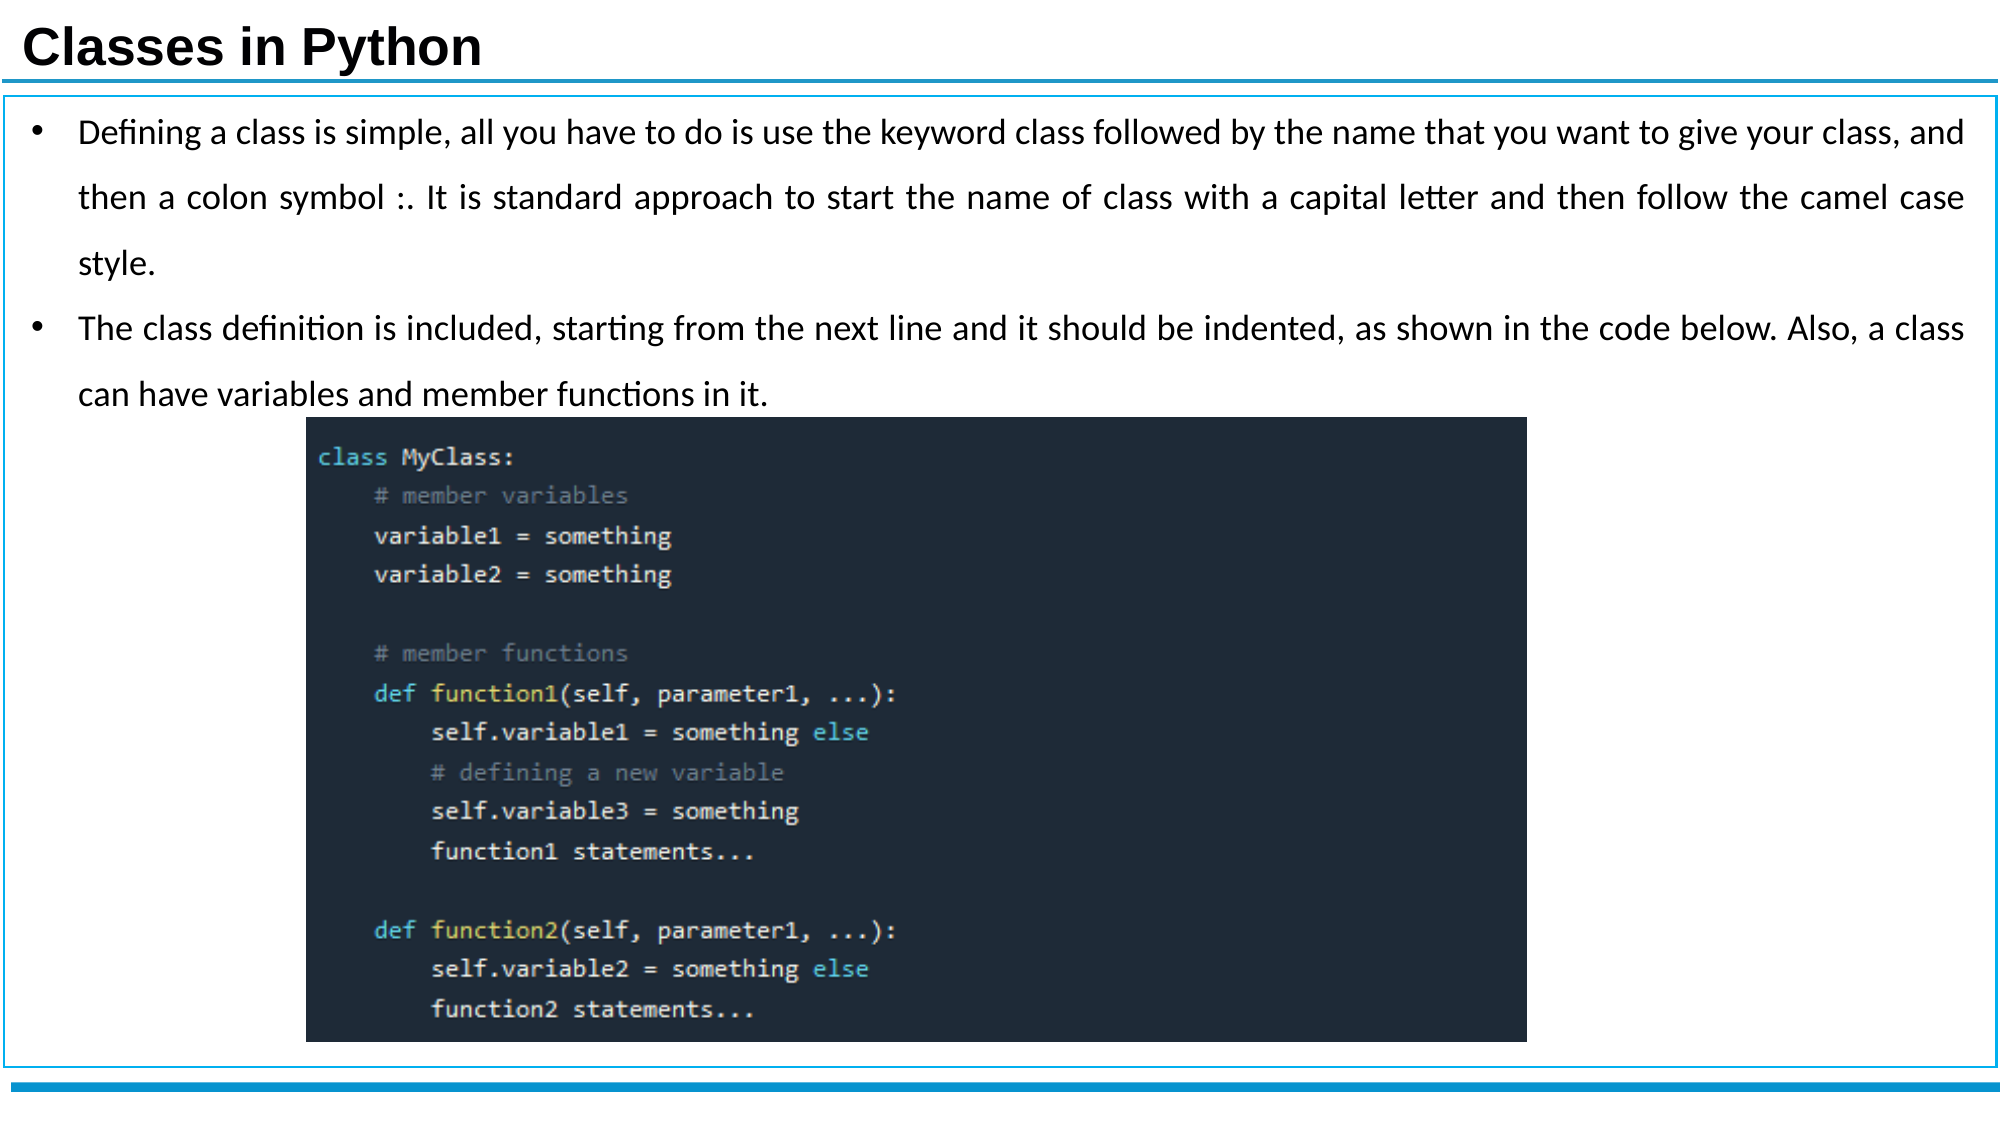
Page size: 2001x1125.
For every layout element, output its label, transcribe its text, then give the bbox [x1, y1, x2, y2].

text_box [3, 85, 1997, 1068]
text_box Classes in Python [20, 11, 1361, 76]
picture [306, 416, 1527, 1042]
text_box [11, 1082, 2000, 1092]
